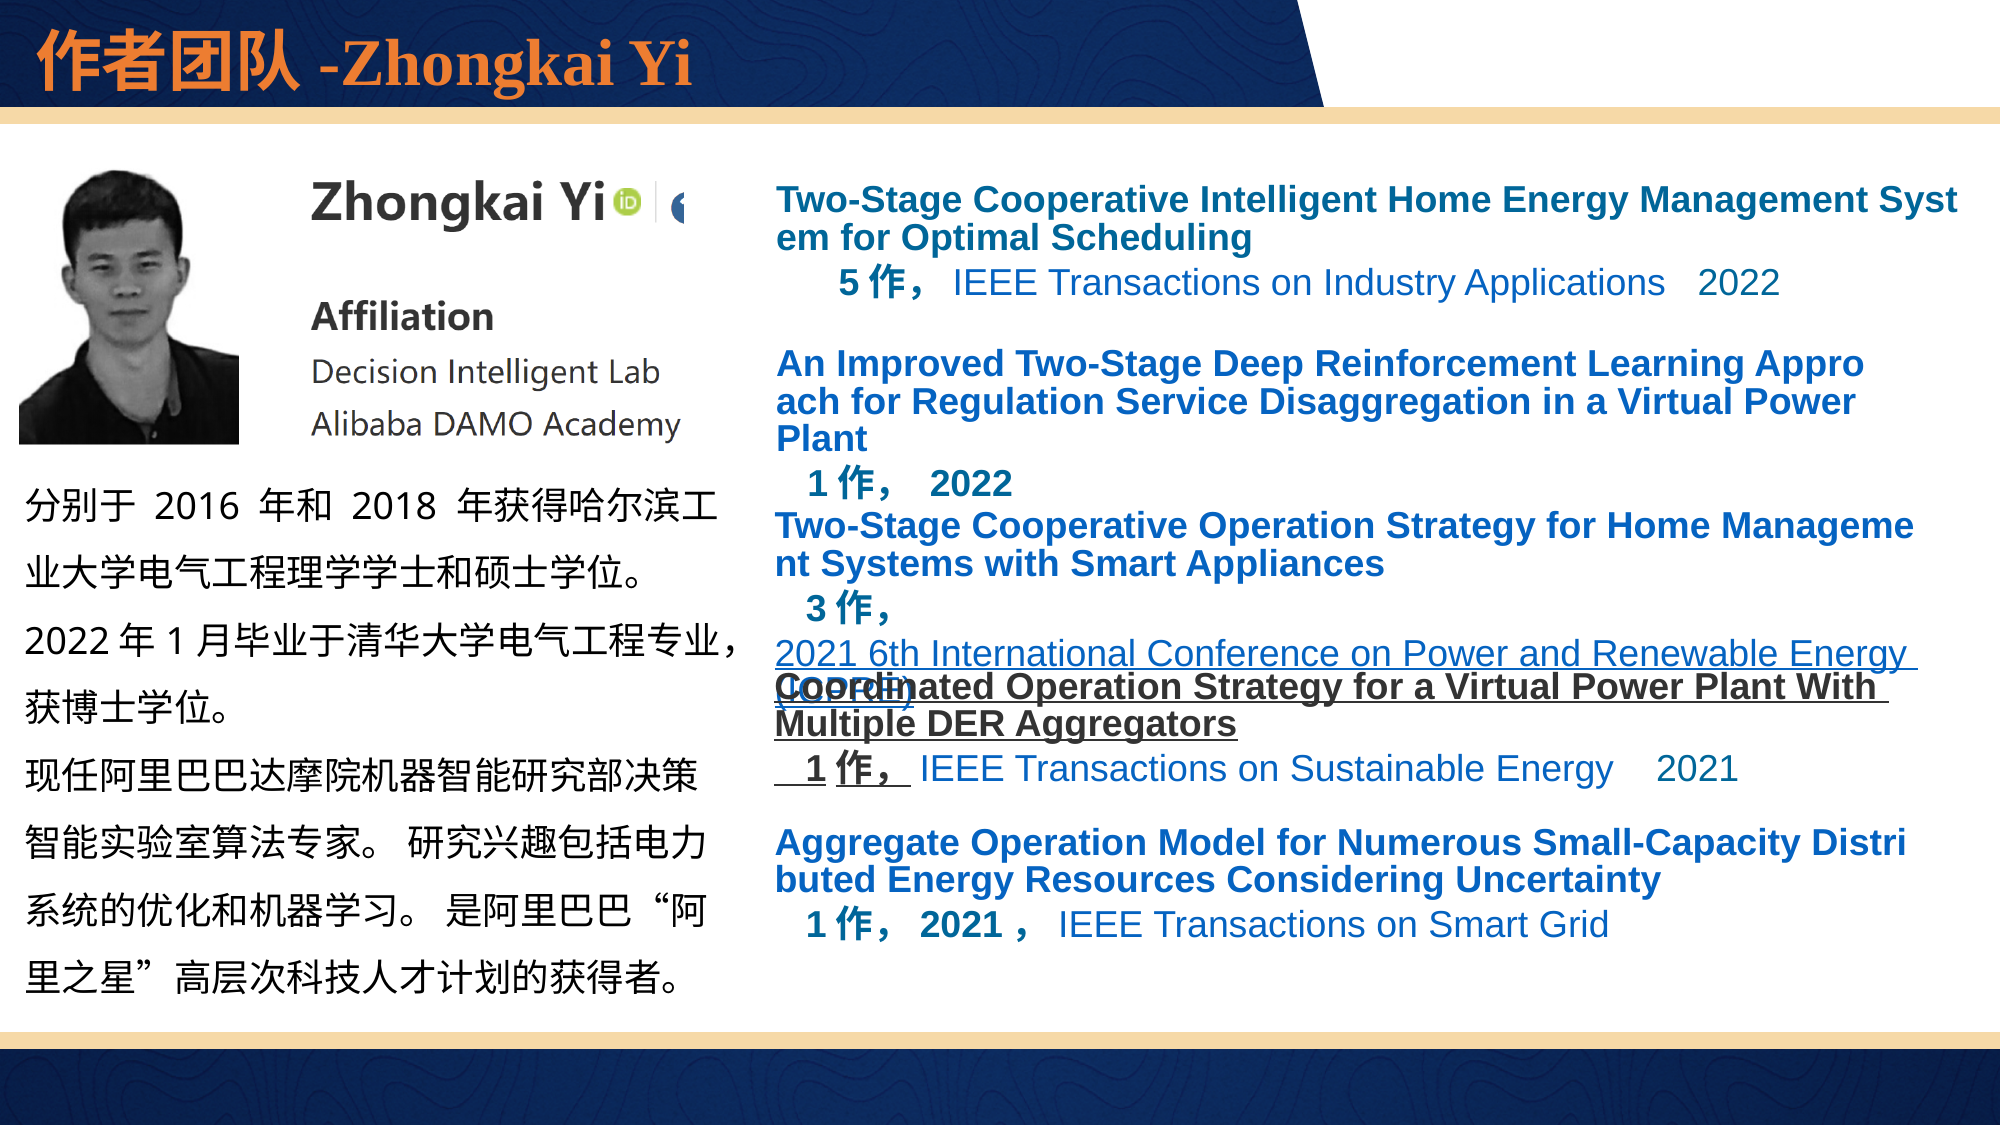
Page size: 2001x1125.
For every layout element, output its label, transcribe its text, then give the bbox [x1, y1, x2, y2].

text_box Aggregate Operation Model for Numerous Small-Capacity Distributed Energy Resources Considering Uncertainty 1作，2021，IEEE Transactions on Smart Grid [759, 810, 1936, 916]
picture [0, 0, 1327, 115]
text_box Coordinated Operation Strategy for a Virtual Power Plant With Multiple DER Aggregators 1作，IEEE Transactions on Sustainable Energy 2021 [759, 654, 1927, 759]
text_box Two-Stage Cooperative Intelligent Home Energy Management System for Optimal Scheduling 5作，IEEE Transactions on Industry Applications 2022 [761, 168, 1978, 273]
text_box 分别于 2016 年和 2018 年获得哈尔滨工业大学电气工程理学学士和硕士学位。 2022年1月毕业于清华大学电气工程专业，获博士学位。 现任阿里巴巴达摩院机器智能研究部决策智能实验室算法专家。 研究兴趣包括电力系统的优化和机器学习。 是阿里巴巴“阿里之星”高层次科技人才计划的获得者。 [9, 451, 738, 1007]
picture [0, 1041, 2000, 1125]
picture [9, 168, 684, 451]
text_box Two-Stage Cooperative Operation Strategy for Home Management Systems with Smart Appliances 3作，2021 6th International Conference on Power and Renewable Energy (ICPRE) [759, 493, 1936, 644]
text_box An Improved Two-Stage Deep Reinforcement Learning Approach for Regulation Service Disaggregation in a Virtual Power Plant 1作， 2022 [761, 332, 1901, 437]
